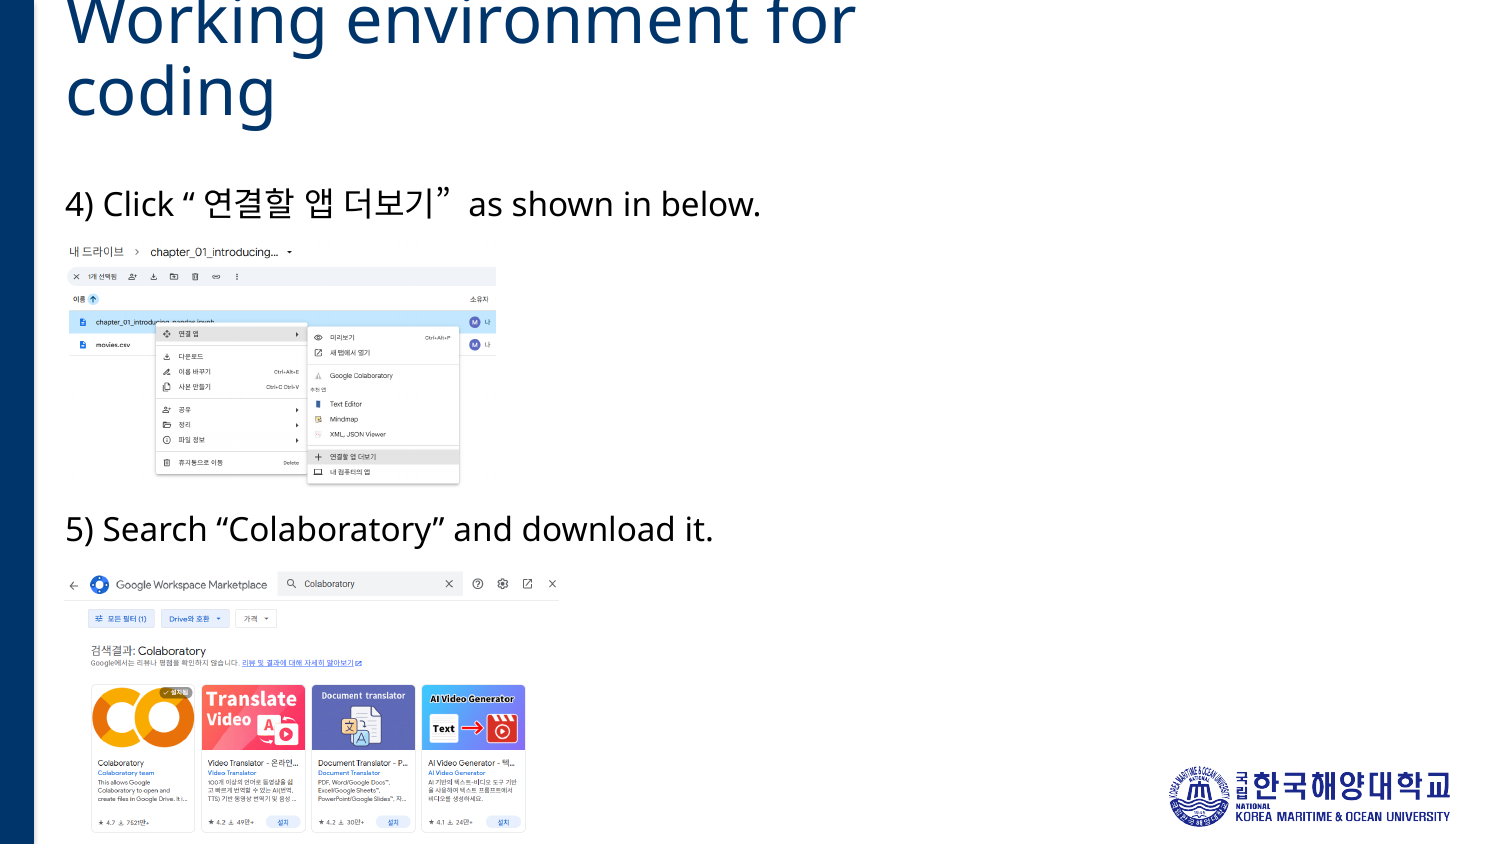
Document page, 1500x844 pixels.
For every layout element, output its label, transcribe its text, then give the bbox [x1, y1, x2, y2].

title Working environment for coding [50, 48, 1100, 138]
list 4) Click “연결할 앱 더보기” as shown in below. 5) Search “Colaboratory” and download it. [50, 180, 1450, 760]
picture [1169, 766, 1450, 827]
picture [64, 569, 559, 836]
picture [64, 240, 496, 489]
